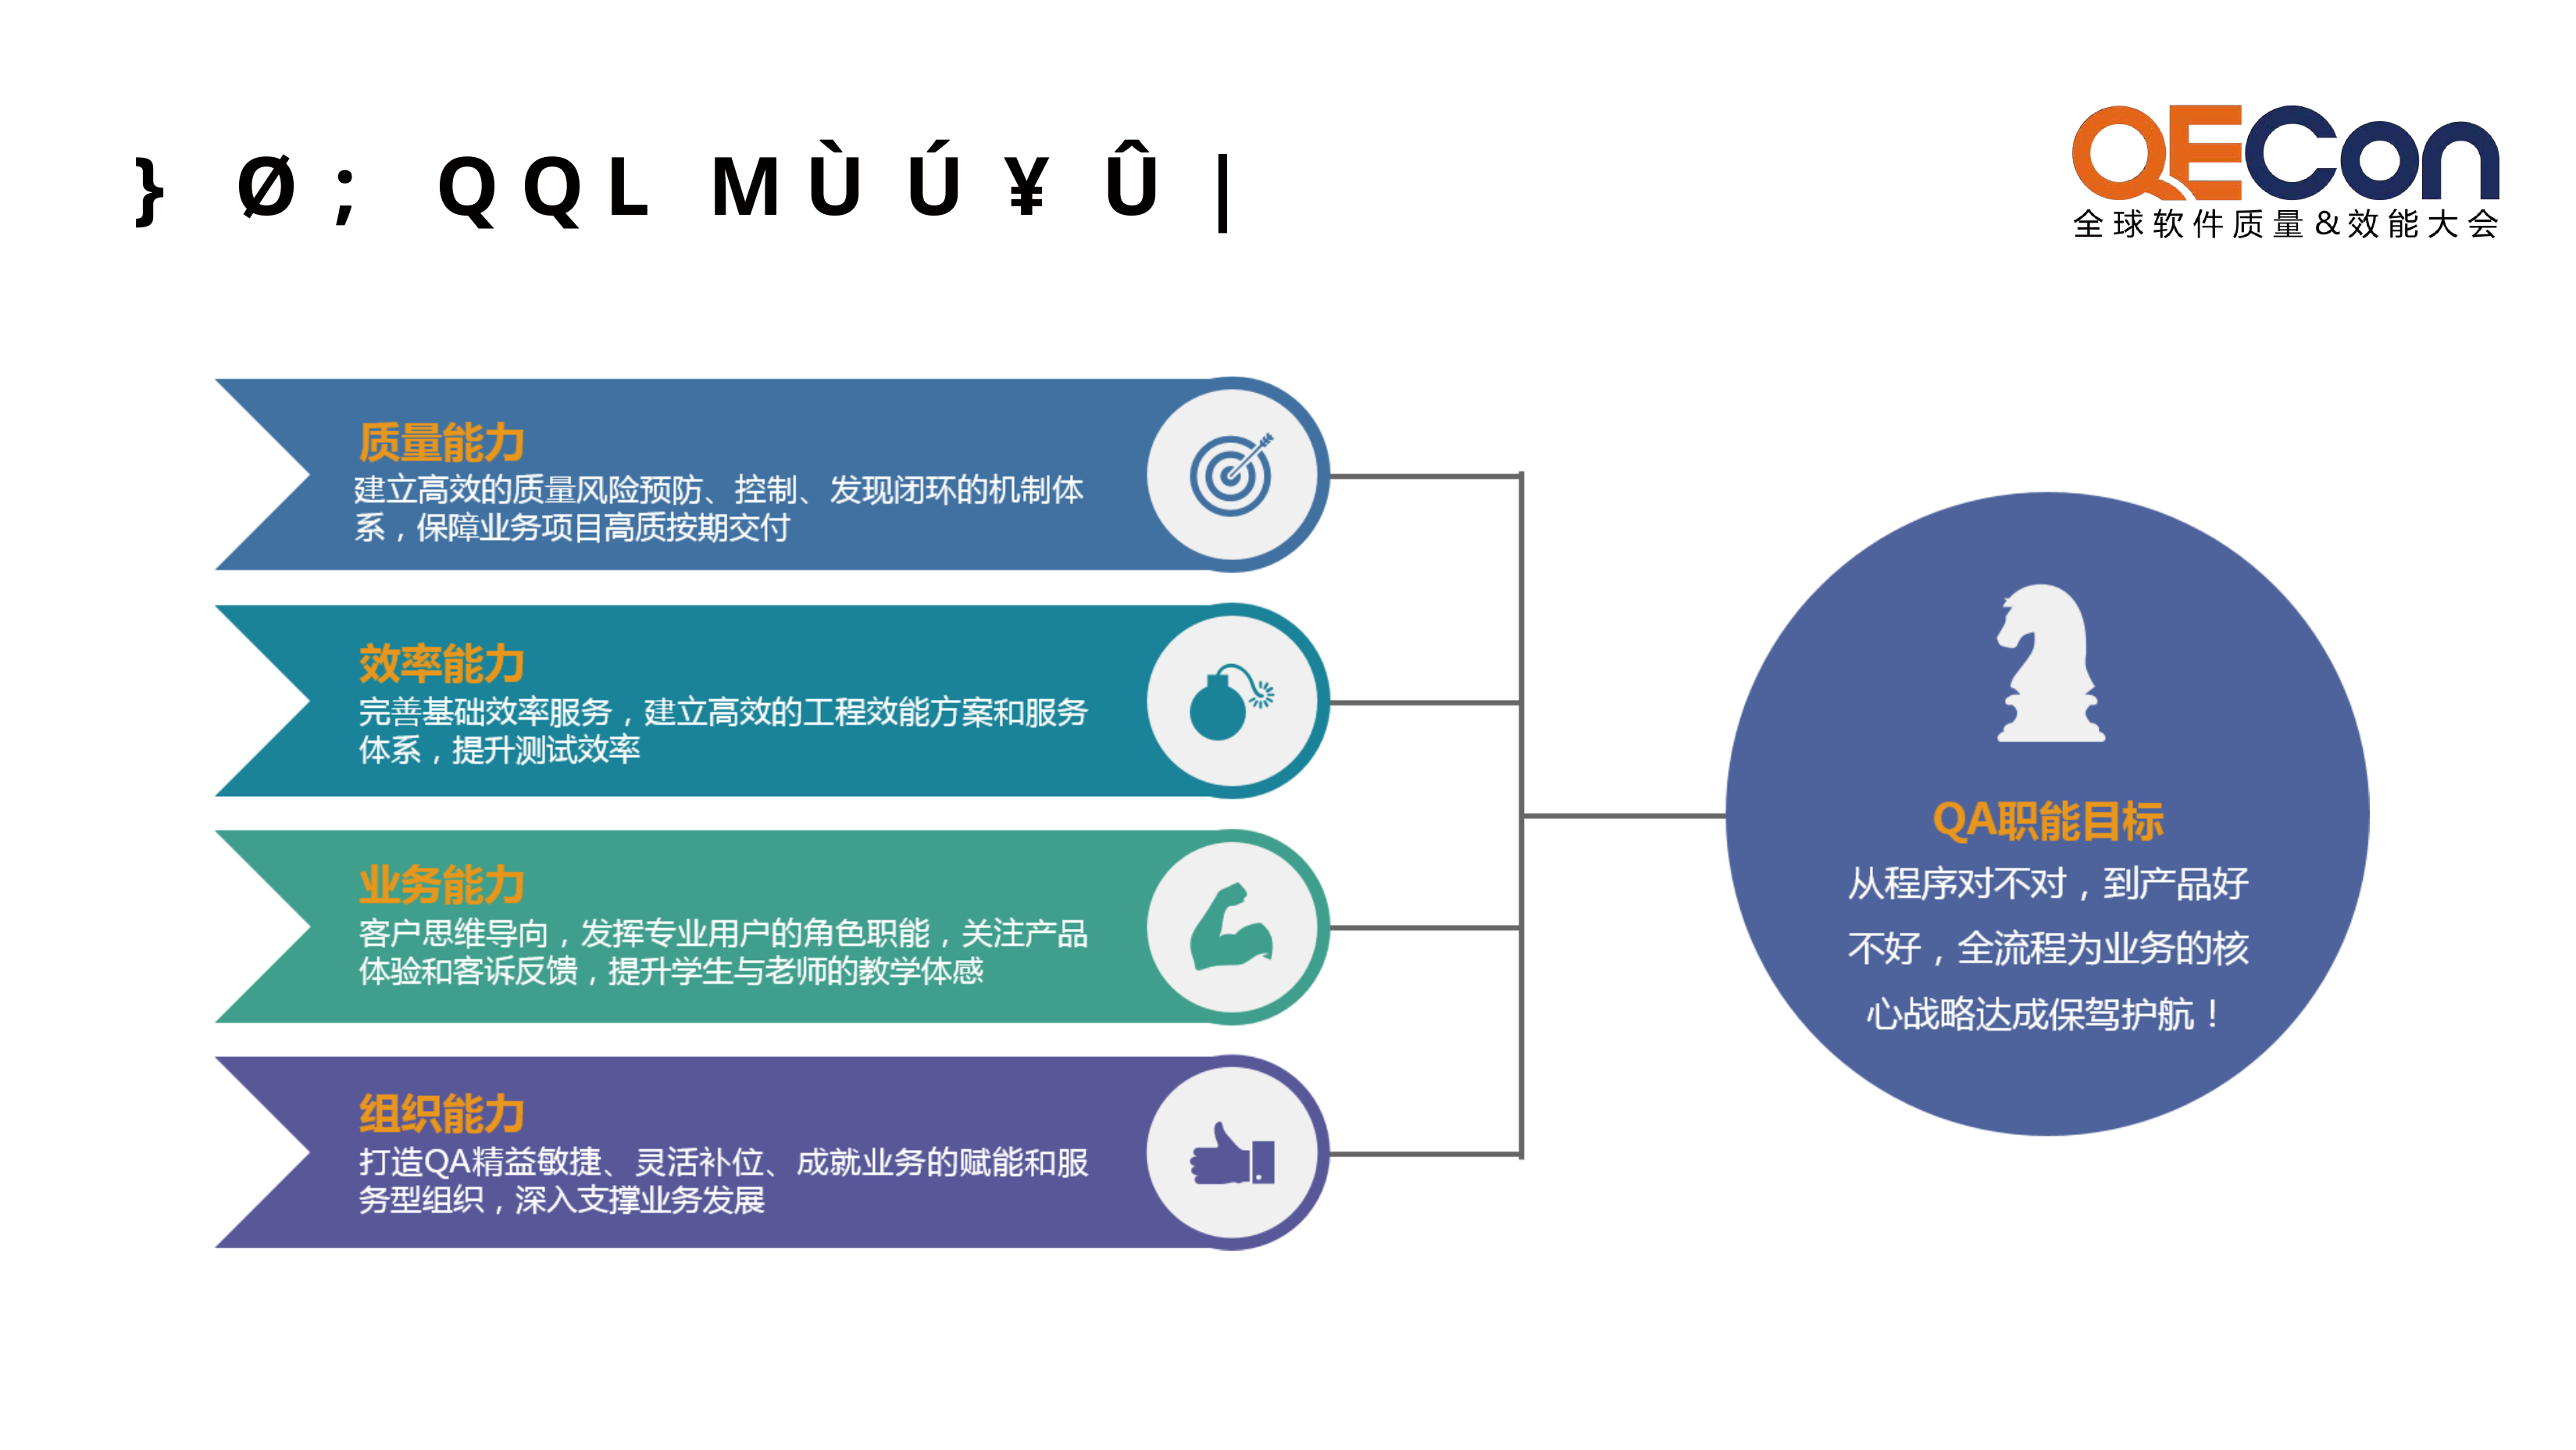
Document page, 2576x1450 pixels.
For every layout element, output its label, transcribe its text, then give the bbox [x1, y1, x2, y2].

picture [2050, 86, 2528, 245]
title } Ø ; QQL M Ù Ú ¥ Û | [131, 133, 1259, 377]
picture [215, 376, 2370, 1251]
